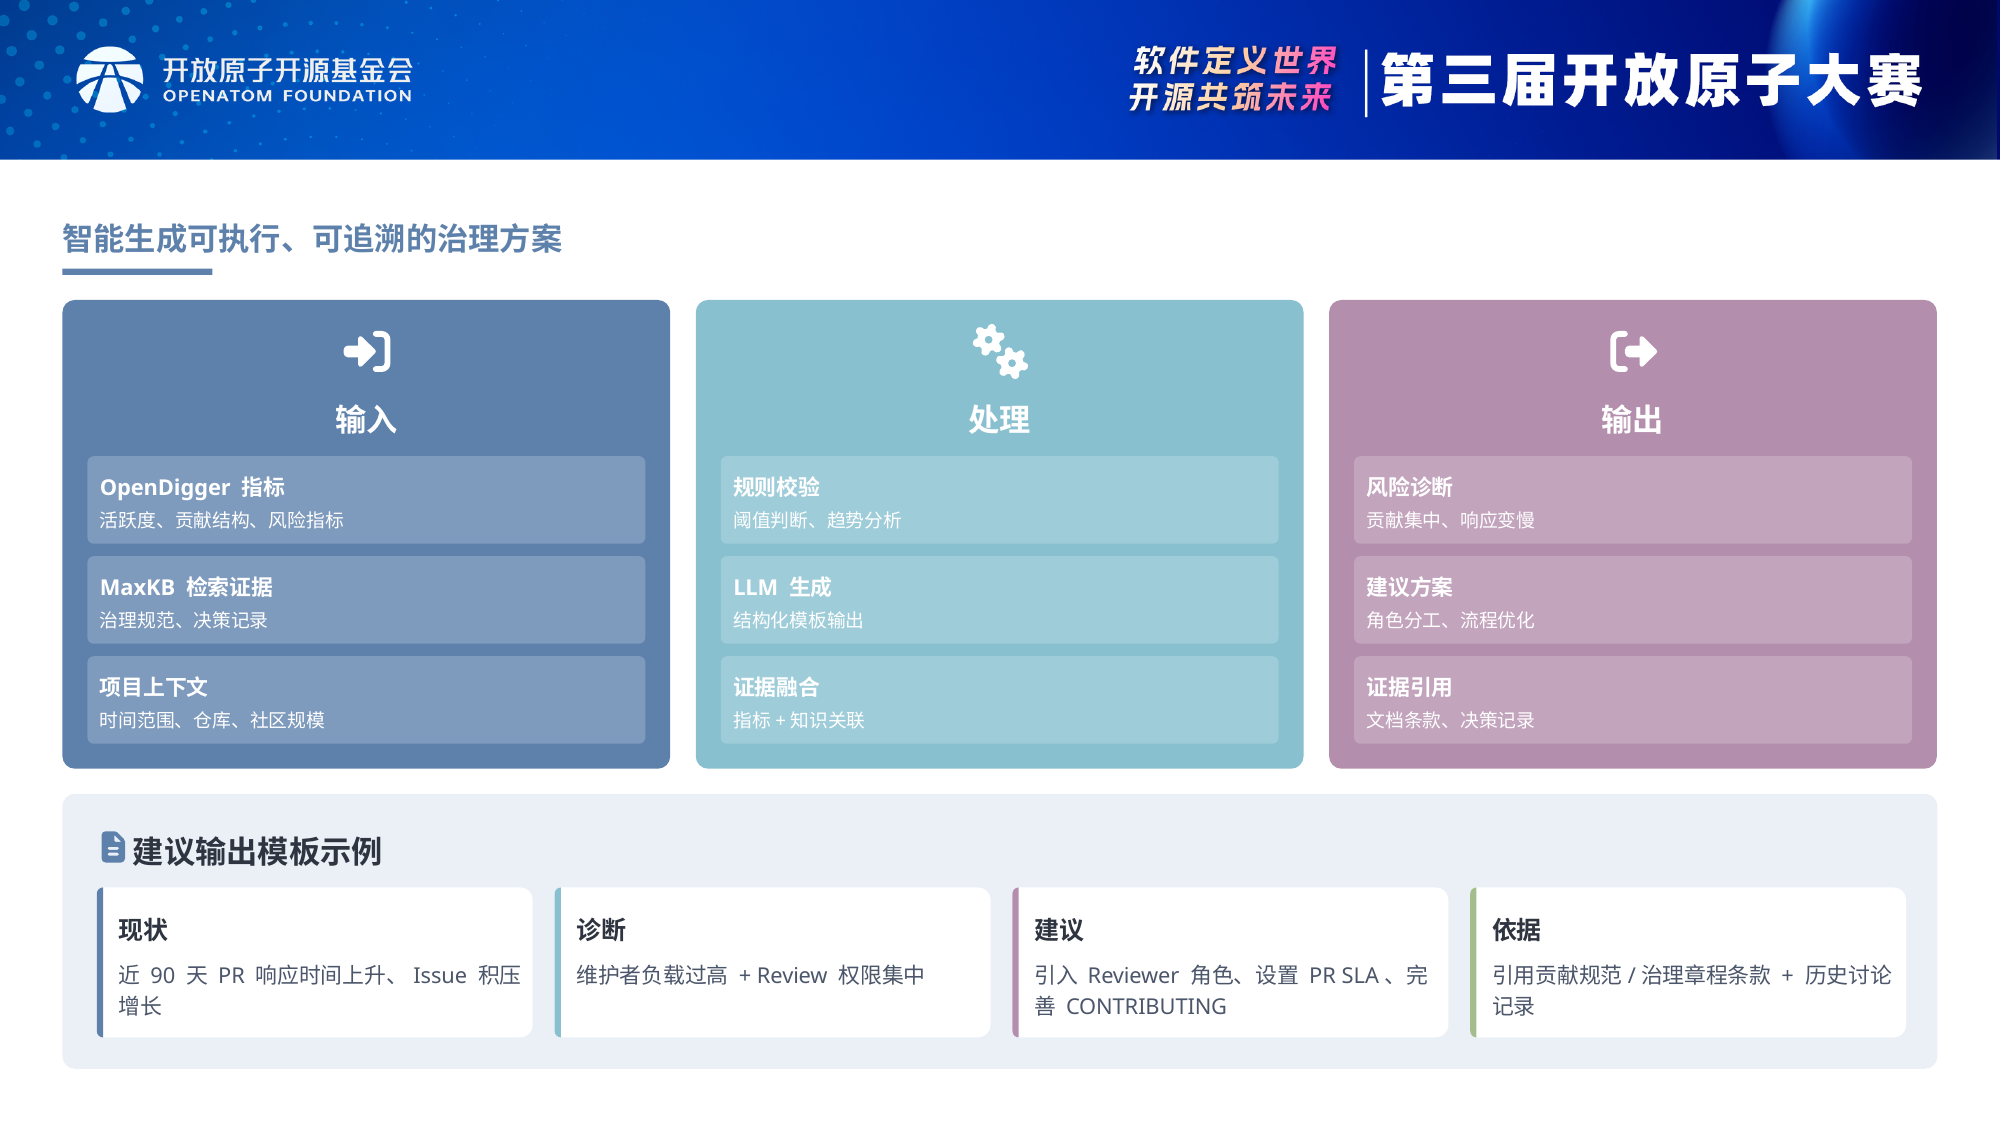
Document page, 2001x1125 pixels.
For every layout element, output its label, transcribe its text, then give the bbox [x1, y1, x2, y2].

text_box [1354, 656, 1912, 744]
text_box 建议输出模板示例 [132, 825, 1922, 869]
text_box [343, 336, 376, 367]
text_box 处理 [712, 393, 1287, 438]
text_box 近 90 天 PR 响应时间上升、Issue 积压增长 [118, 956, 525, 1019]
text_box 结构化模板输出 [733, 606, 1276, 632]
text_box 依据 [1492, 906, 1900, 944]
text_box 角色分工、流程优化 [1366, 606, 1909, 632]
text_box 项目上下文 [99, 668, 644, 700]
text_box [1624, 336, 1658, 367]
text_box 输出 [1346, 393, 1920, 438]
text_box [96, 887, 104, 1038]
text_box 引用贡献规范/治理章程条款 + 历史讨论记录 [1492, 956, 1899, 1019]
text_box 规则校验 [733, 468, 1278, 500]
text_box [720, 456, 1279, 544]
text_box [1470, 887, 1477, 1038]
text_box 指标+知识关联 [733, 706, 1276, 732]
text_box [62, 299, 671, 769]
picture [0, 0, 2000, 159]
text_box [1610, 330, 1628, 372]
text_box [554, 887, 561, 1038]
text_box [1012, 887, 1019, 1038]
text_box 诊断 [576, 906, 985, 944]
text_box 文档条款、决策记录 [1366, 706, 1909, 732]
text_box 建议方案 [1366, 568, 1911, 600]
text_box [1019, 887, 1449, 1038]
text_box [1354, 456, 1912, 544]
text_box OpenDigger 指标 [99, 468, 644, 500]
text_box [1477, 887, 1907, 1038]
text_box [996, 347, 1028, 380]
text_box 阈值判断、趋势分析 [733, 506, 1276, 532]
text_box [87, 456, 646, 544]
text_box [972, 323, 1005, 356]
text_box [1329, 299, 1937, 769]
text_box 输入 [79, 393, 653, 438]
text_box [561, 887, 991, 1038]
text_box [101, 831, 126, 863]
text_box 证据引用 [1366, 668, 1911, 700]
text_box 现状 [118, 906, 527, 944]
text_box [87, 656, 646, 744]
text_box 风险诊断 [1366, 468, 1911, 500]
text_box LLM 生成 [733, 568, 1278, 600]
text_box 时间范围、仓库、社区规模 [99, 706, 643, 732]
text_box [720, 556, 1279, 644]
text_box 治理规范、决策记录 [99, 606, 643, 632]
text_box 引入 Reviewer 角色、设置 PR SLA、完善 CONTRIBUTING [1034, 956, 1441, 1019]
text_box [104, 887, 533, 1038]
text_box [1354, 556, 1912, 644]
text_box 维护者负载过高 + Review 权限集中 [576, 956, 983, 988]
text_box MaxKB 检索证据 [99, 568, 644, 600]
text_box [372, 330, 391, 372]
text_box 贡献集中、响应变慢 [1366, 506, 1909, 532]
text_box [62, 268, 213, 275]
text_box 证据融合 [733, 668, 1278, 700]
text_box [62, 793, 1938, 1069]
text_box [695, 299, 1304, 769]
text_box 活跃度、贡献结构、风险指标 [99, 506, 643, 532]
text_box [720, 656, 1279, 744]
text_box 智能生成可执行、可追溯的治理方案 [62, 212, 1954, 257]
text_box [87, 556, 646, 644]
text_box 建议 [1034, 906, 1443, 944]
